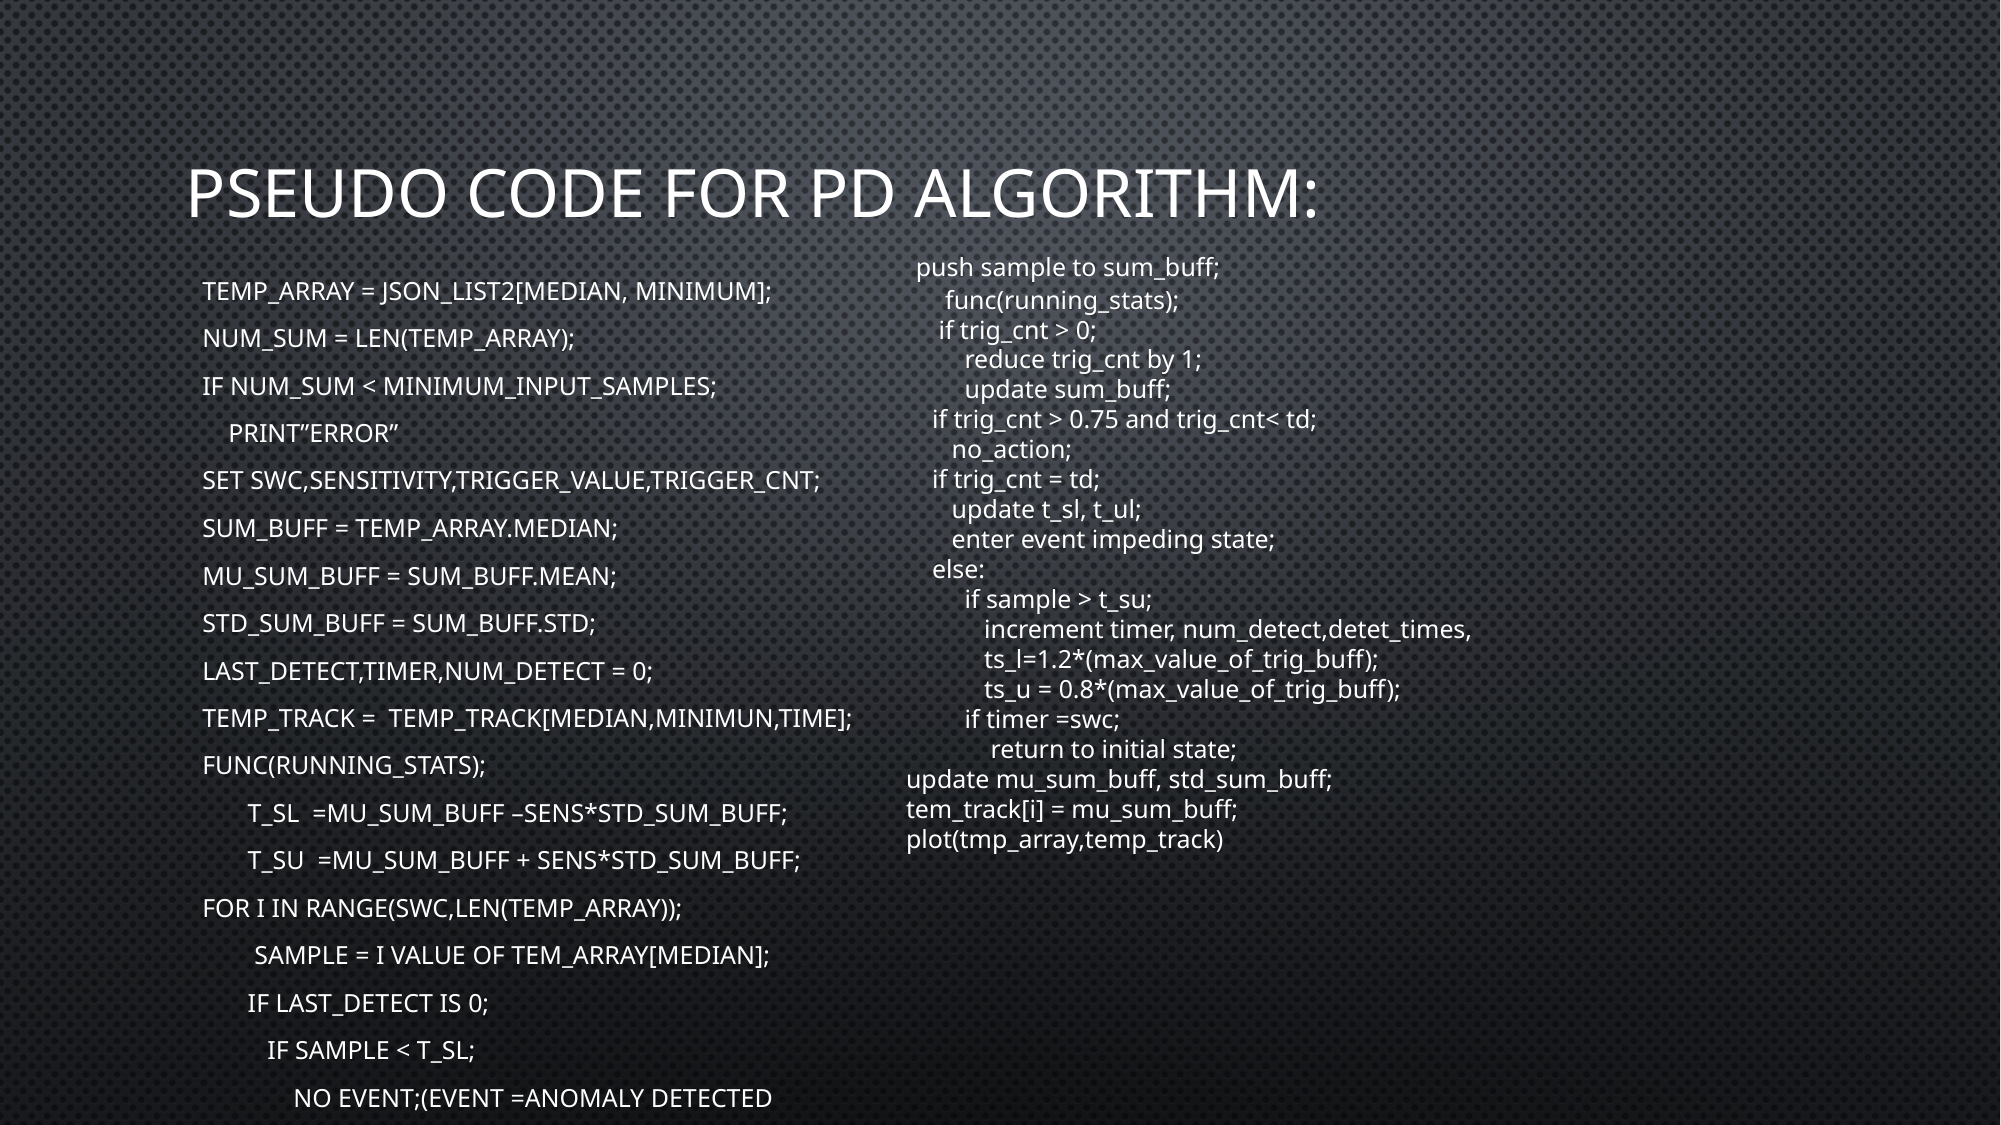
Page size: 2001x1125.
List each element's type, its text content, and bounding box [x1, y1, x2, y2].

text_box push sample to sum_buff; func(running_stats); if trig_cnt > 0; reduce trig_cnt by 1; update sum_buff; if trig_cnt > 0.75 and trig_cnt< td; no_action; if trig_cnt = td; update t_sl, t_ul; enter event impeding state; else: if sample > t_su; increment timer, num_detect,detet_times, ts_l=1.2*(max_value_of_trig_buff); ts_u = 0.8*(max_value_of_trig_buff); if timer =swc; return to initial state; update mu_sum_buff, std_sum_buff; tem_track[i] = mu_sum_buff; plot(tmp_array,temp_track) [891, 231, 1892, 861]
list temp_array = json_list2[median, minimum]; num_sum = len(temp_array); if num_sum < minimum_input_samples; print”Error” set swc,sensitivity,trigger_value,trigger_cnt; sum_buff = temp_array.median; mu_sum_buff = sum_buff.mean; std_sum_buff = sum_buff.std; last_detect,timer,num_detect = 0; temp_track = temp_track[median,minimun,time]; func(running_stats); t_sl =mu_sum_buff –sens*std_sum_buff; t_su =mu_sum_buff + sens*std_sum_buff; for i in range(swc,len(temp_array)); sample = i value of tem_array[median]; if last_detect is 0; if sample < t_sl; no event;(event =anomaly detected [187, 437, 1813, 950]
title Pseudo code for PD algorithm: [170, 34, 1796, 347]
